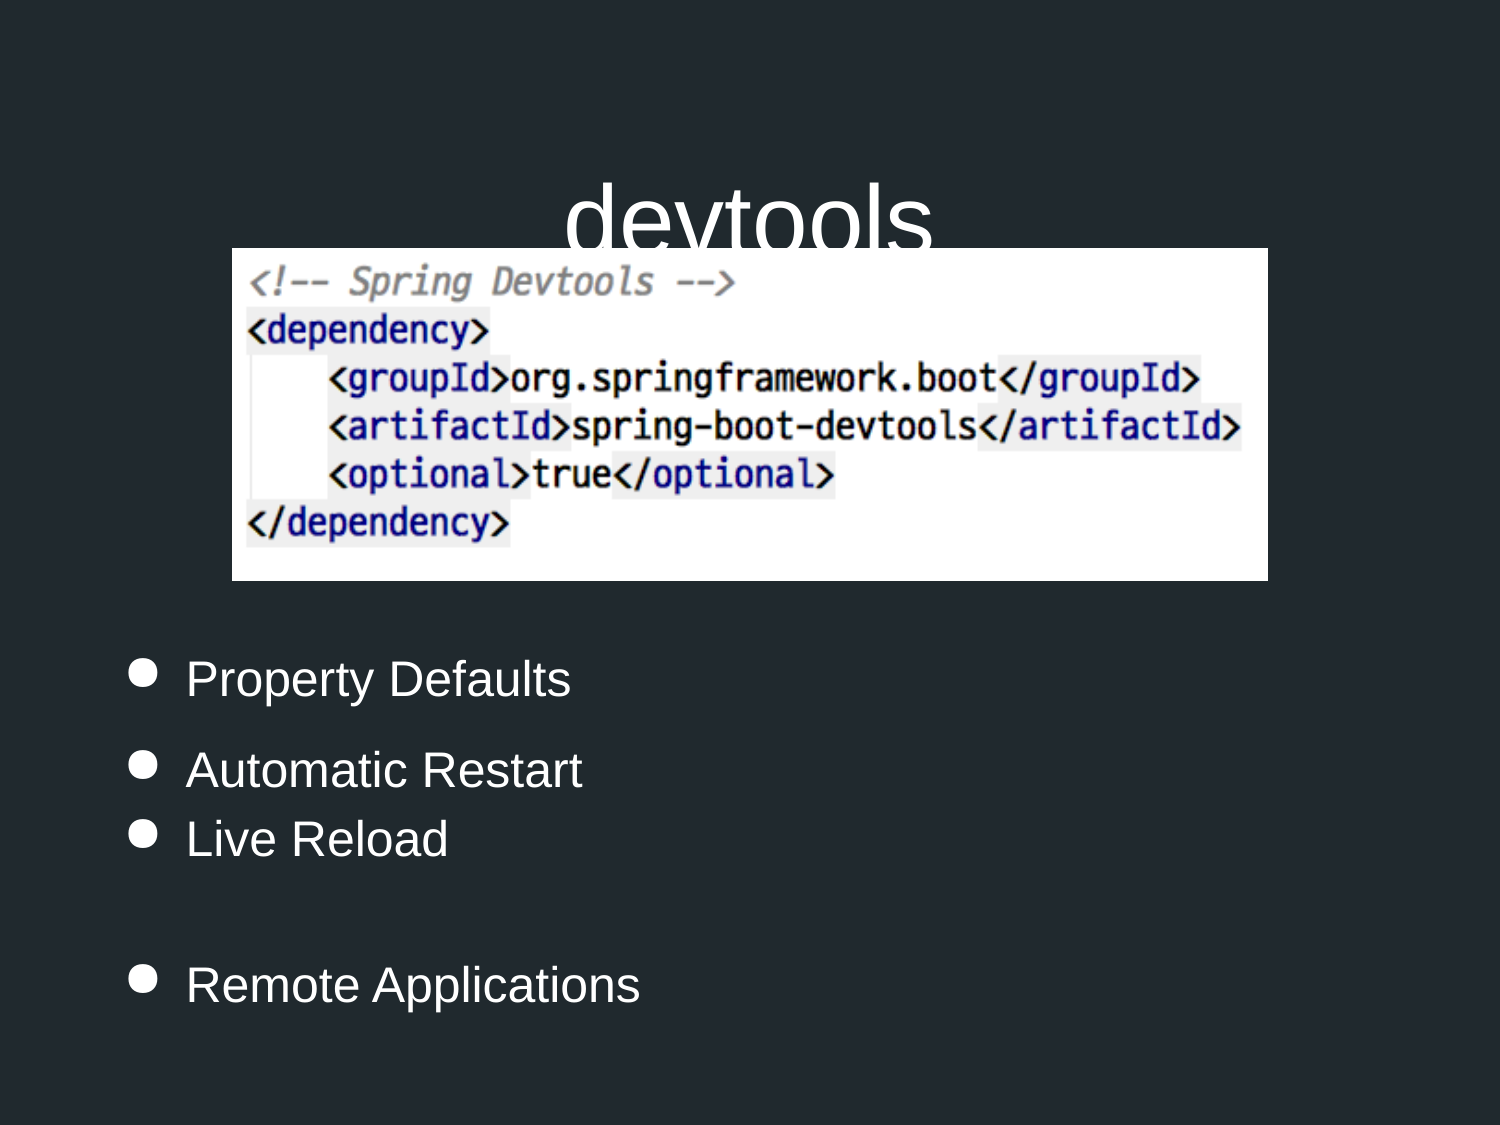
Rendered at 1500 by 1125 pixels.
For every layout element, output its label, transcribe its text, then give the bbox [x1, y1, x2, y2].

picture [232, 248, 1268, 582]
text_box devtools [86, 84, 1414, 287]
text_box Property Defaults Automatic Restart Live Reload Remote Applications [95, 622, 1405, 1027]
